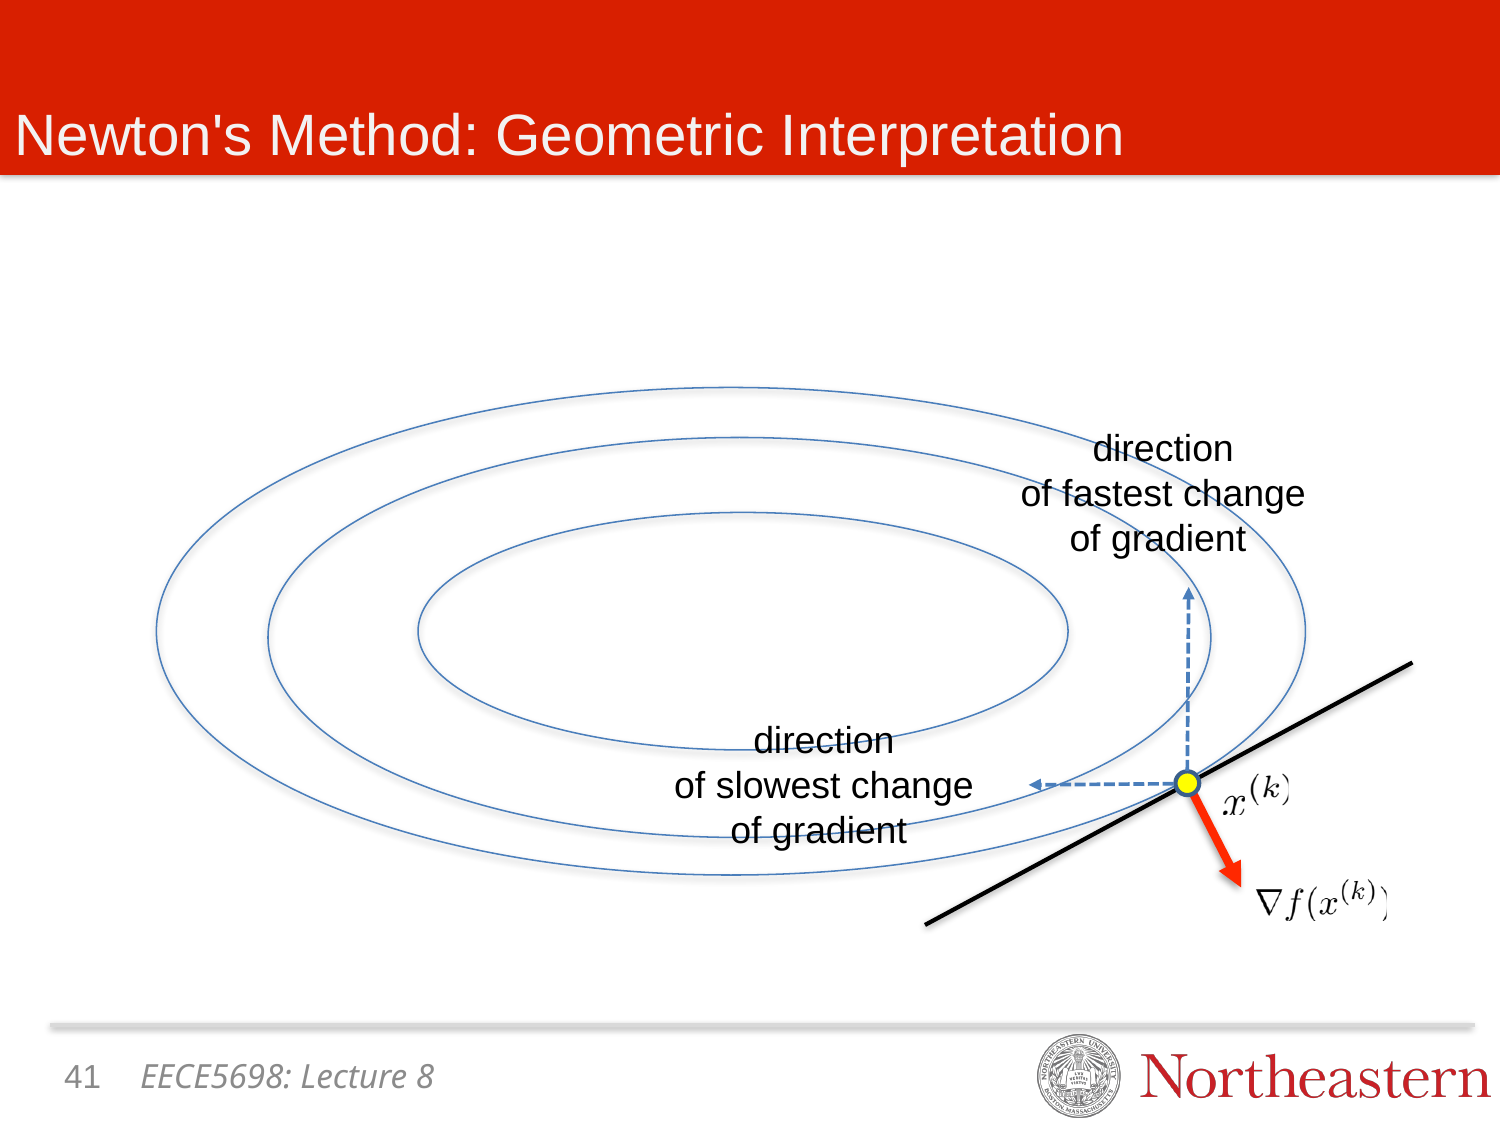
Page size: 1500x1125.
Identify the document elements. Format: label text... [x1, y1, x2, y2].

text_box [924, 662, 1413, 926]
text_box direction of slowest change of gradient [659, 708, 919, 859]
picture [1037, 1034, 1491, 1118]
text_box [1175, 771, 1289, 815]
text_box [155, 386, 1307, 876]
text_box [1188, 823, 1242, 888]
slide_number 40 [41, 1045, 117, 1105]
text_box direction of fastest change of gradient [1005, 416, 1321, 567]
footer EECE5698: Lecture 8 [125, 1045, 1029, 1105]
title Newton's Method: Geometric Interpretation [0, 0, 1500, 175]
picture [1255, 878, 1387, 922]
